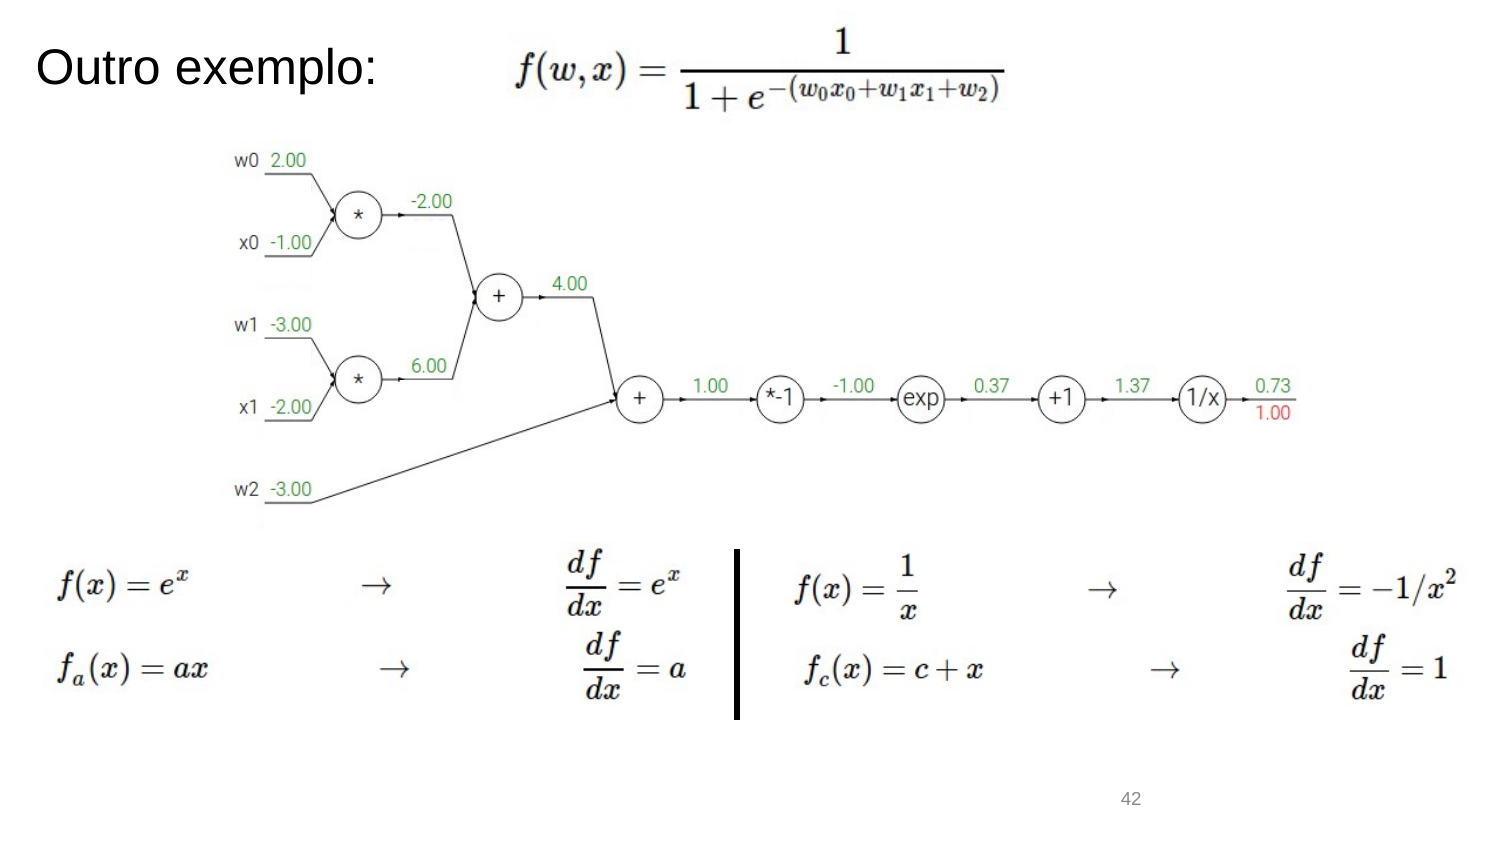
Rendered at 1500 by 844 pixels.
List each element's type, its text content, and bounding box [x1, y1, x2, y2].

picture [219, 140, 1301, 530]
slide_number 42 [1066, 765, 1157, 831]
text_box Outro exemplo: [20, 19, 507, 84]
picture [774, 542, 1473, 706]
picture [43, 542, 700, 706]
picture [507, 10, 1014, 128]
